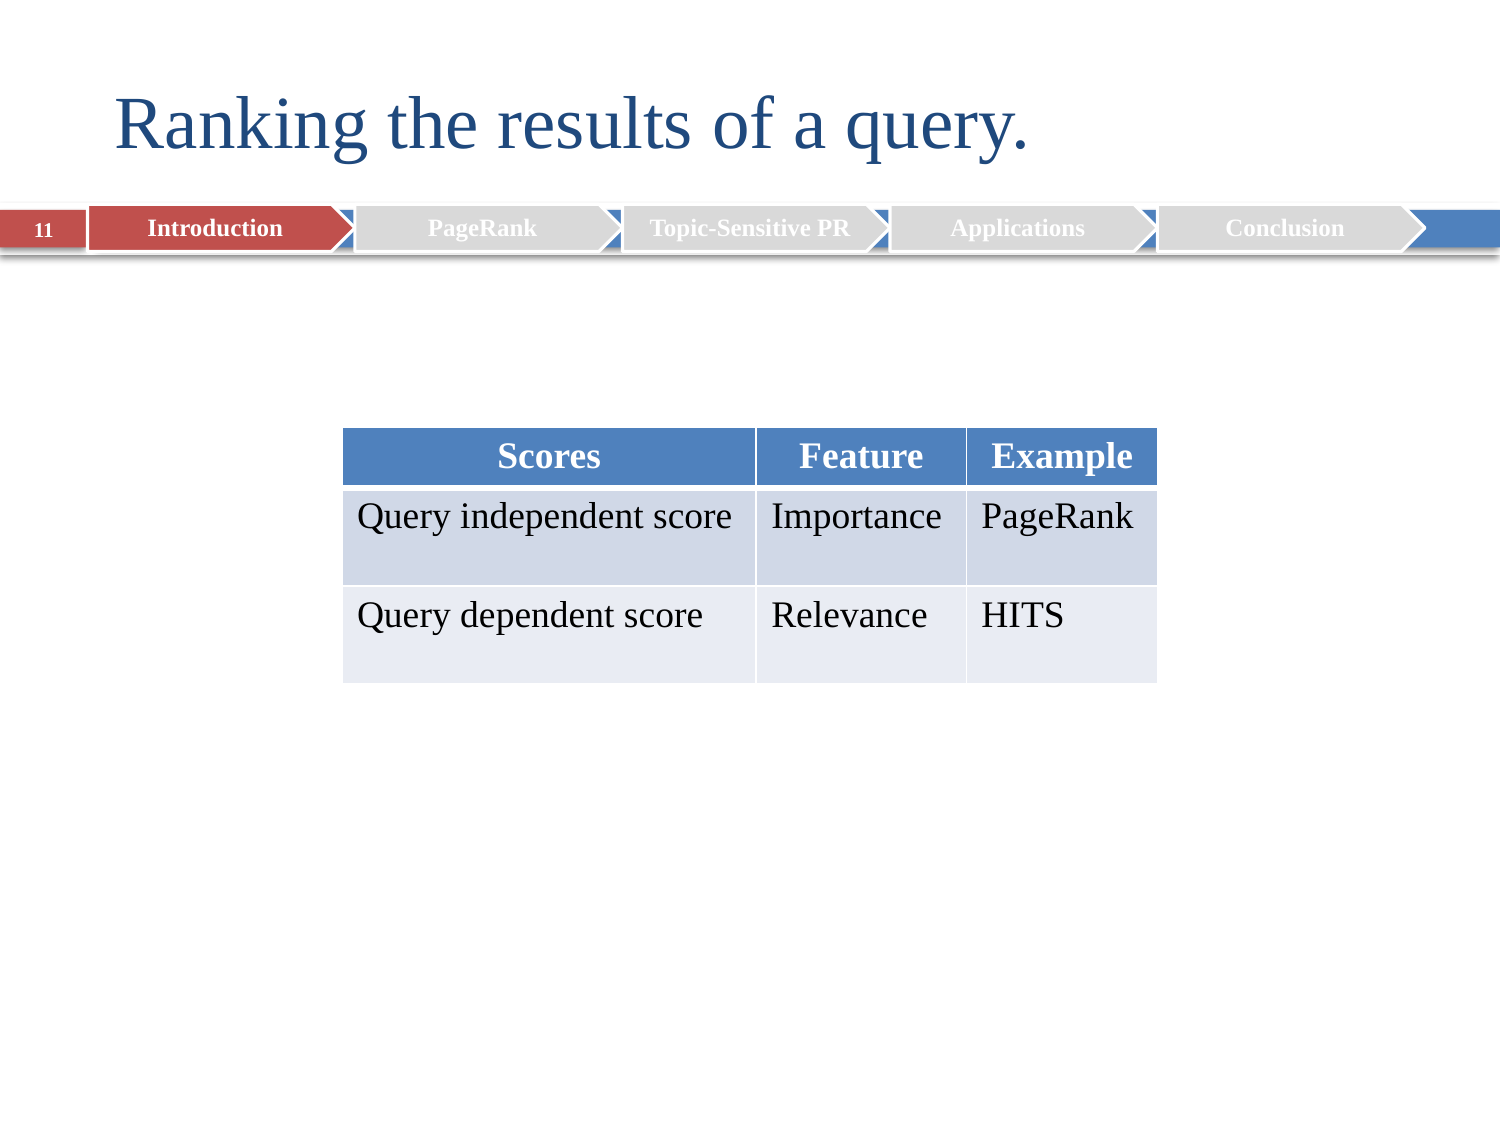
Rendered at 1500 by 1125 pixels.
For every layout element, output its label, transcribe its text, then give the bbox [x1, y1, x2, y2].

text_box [87, 203, 1426, 252]
table_cell Relevance [757, 587, 966, 683]
table_cell Query dependent score [343, 587, 755, 683]
table_header Feature [757, 428, 966, 485]
table_cell PageRank [967, 491, 1157, 585]
table_cell HITS [967, 587, 1157, 683]
table_cell Importance [757, 491, 966, 585]
slide_number 11 [0, 208, 82, 249]
table_cell Query independent score [343, 491, 755, 585]
table_header Scores [343, 428, 755, 485]
table_header Example [967, 428, 1157, 485]
title Ranking the results of a query. [99, 37, 1438, 201]
